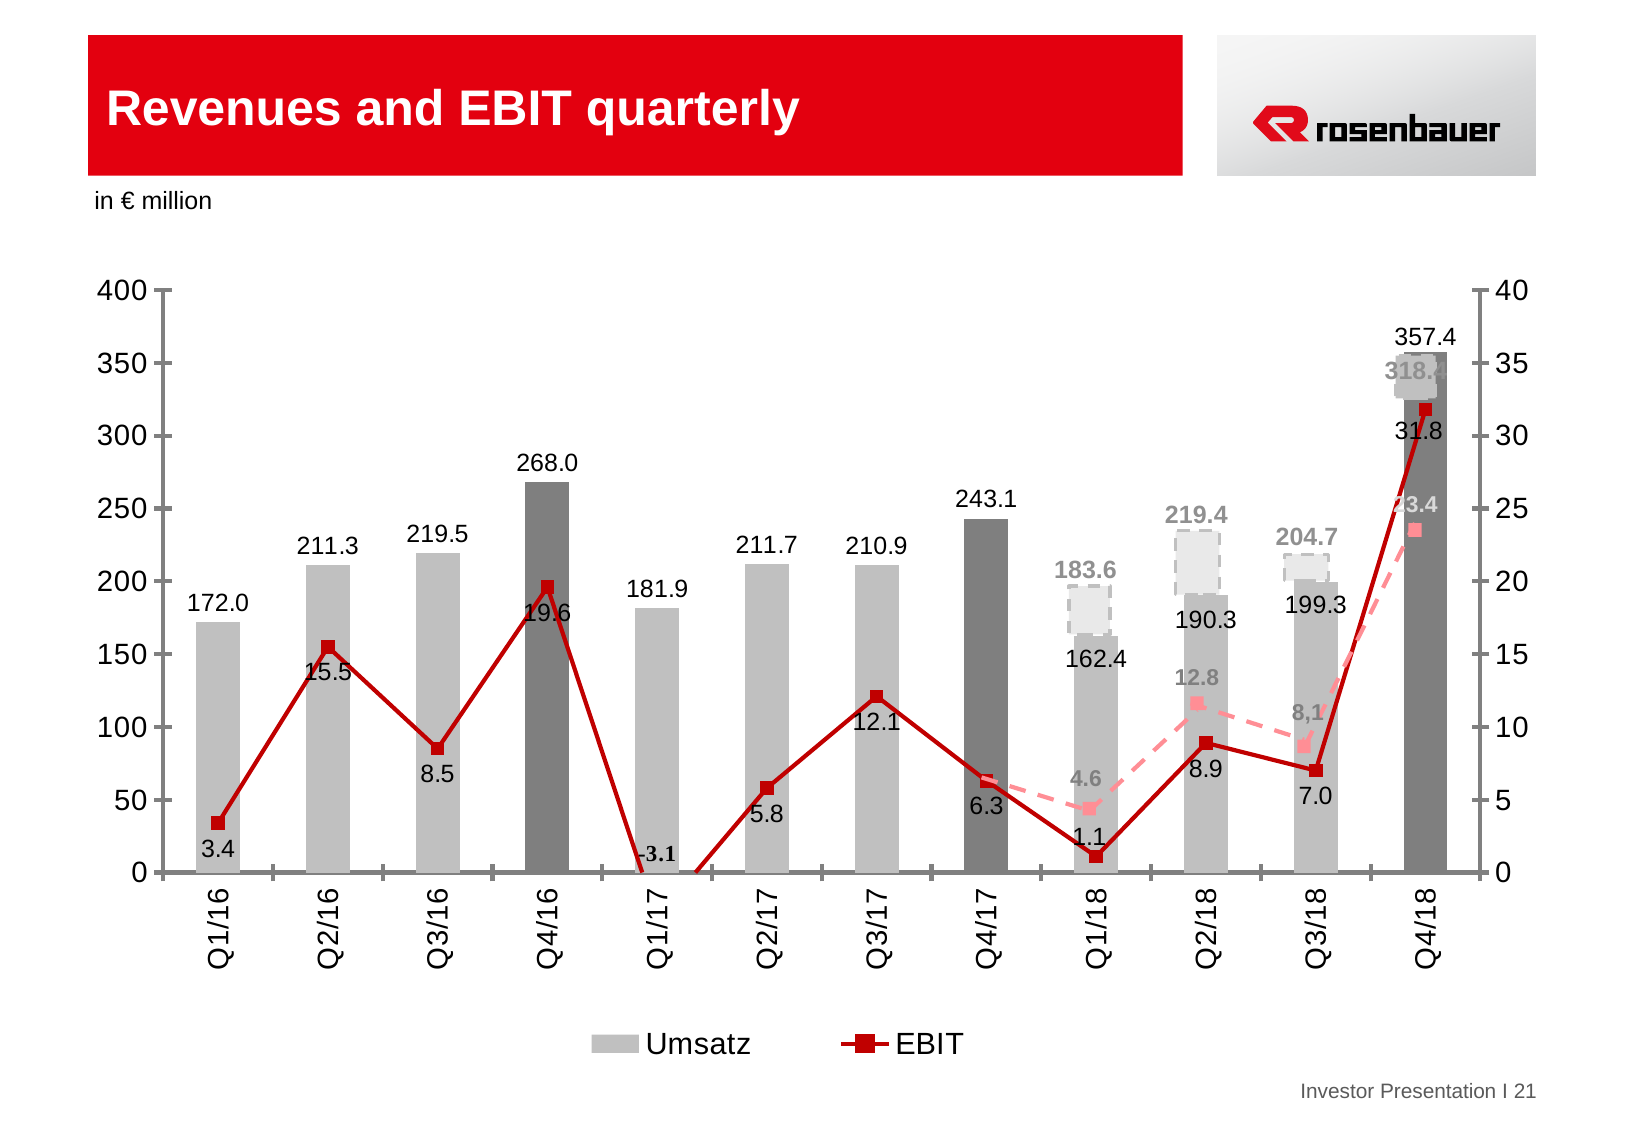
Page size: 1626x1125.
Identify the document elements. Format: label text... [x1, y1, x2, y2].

text_box in € million [94, 184, 270, 215]
chart [84, 266, 1532, 1079]
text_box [981, 777, 1083, 809]
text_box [1089, 709, 1198, 812]
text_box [1304, 522, 1416, 746]
picture [1217, 35, 1536, 176]
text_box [1190, 703, 1299, 740]
title Revenues and EBIT quarterly [106, 35, 1166, 176]
